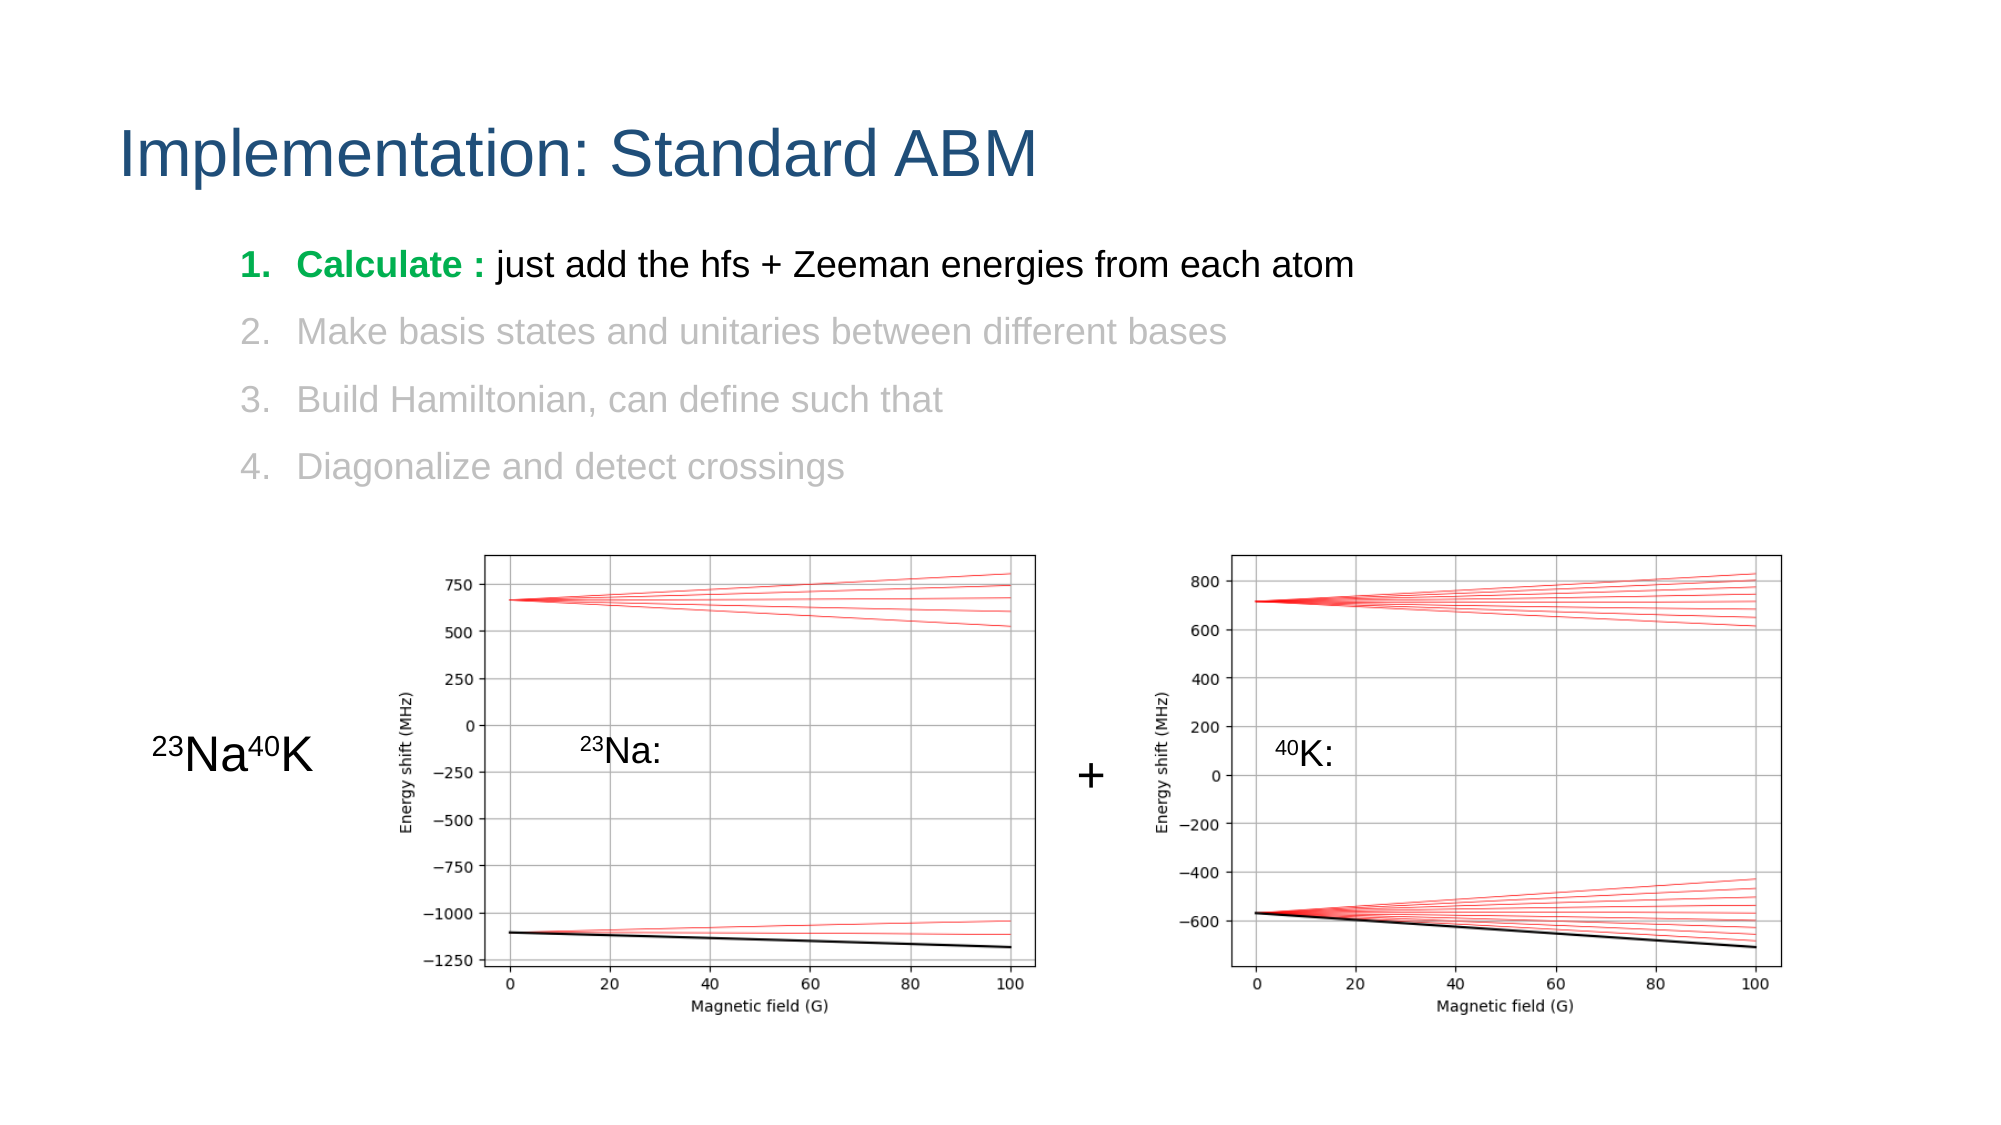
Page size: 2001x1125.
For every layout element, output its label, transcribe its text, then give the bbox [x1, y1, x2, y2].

text_box + [1061, 734, 1121, 810]
picture [388, 545, 1046, 1025]
picture [1144, 545, 1791, 1025]
text_box 23Na40K [136, 713, 362, 789]
title Implementation: Standard ABM [103, 64, 1764, 247]
